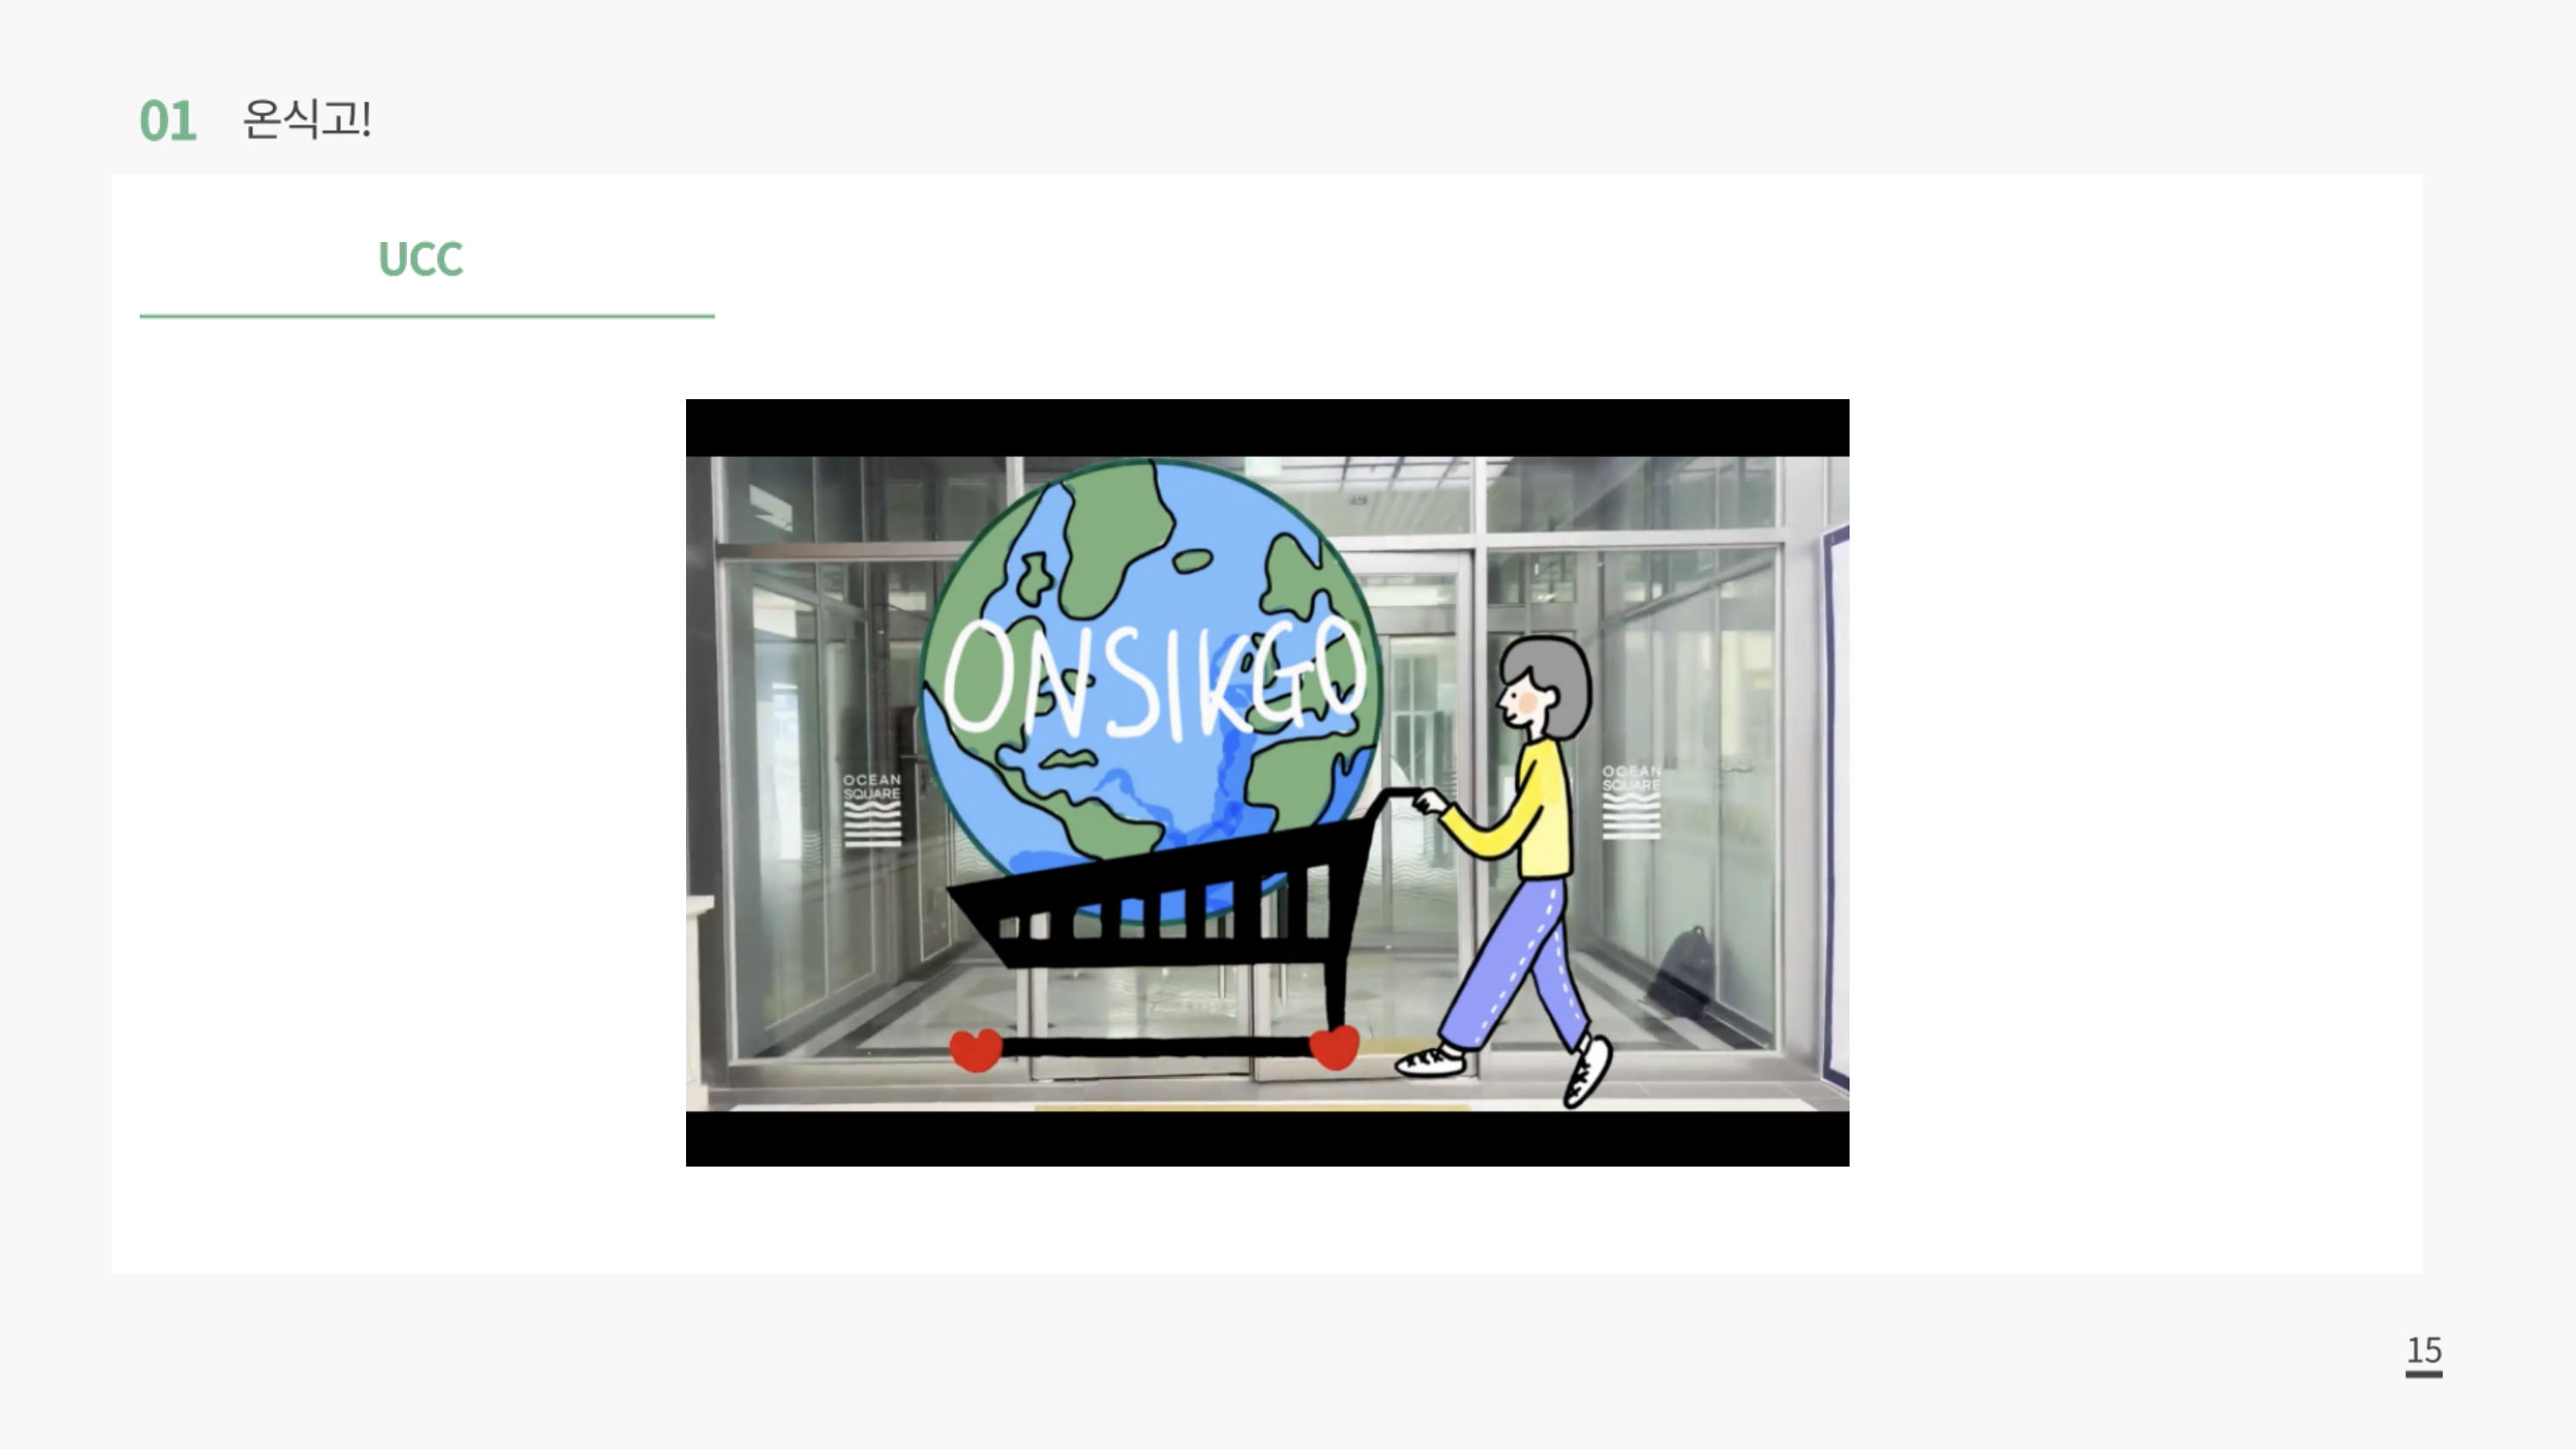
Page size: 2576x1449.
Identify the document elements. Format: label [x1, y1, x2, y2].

text_box [2405, 1361, 2443, 1389]
text_box [111, 173, 2424, 1275]
text_box [139, 309, 715, 324]
text_box [685, 398, 1850, 1167]
picture [2401, 1318, 2459, 1392]
picture [131, 72, 222, 167]
picture [235, 80, 391, 161]
picture [206, 217, 483, 309]
